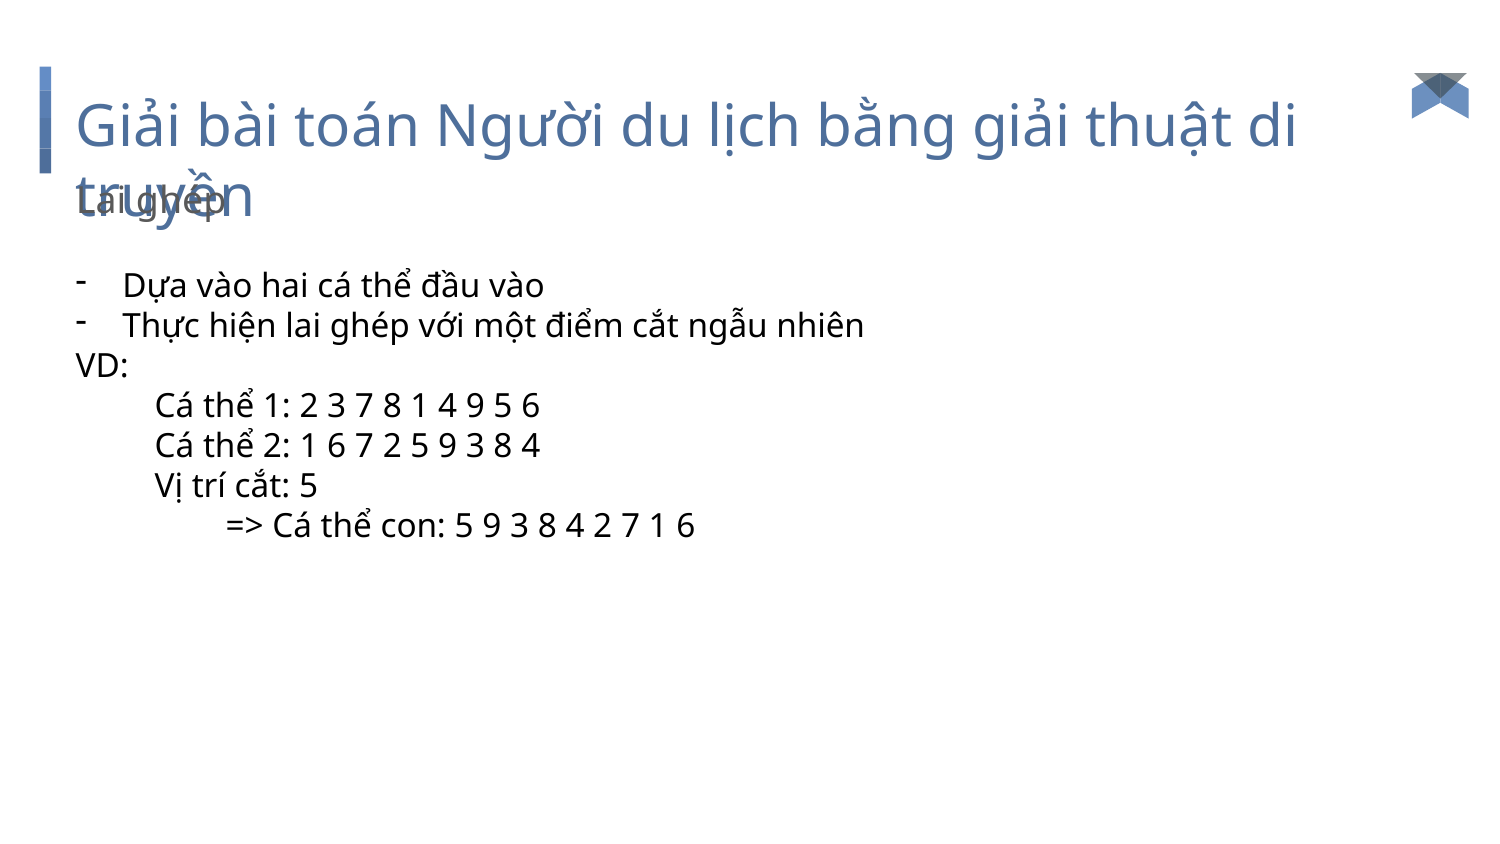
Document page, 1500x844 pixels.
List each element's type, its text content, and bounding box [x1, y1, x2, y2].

title Giải bài toán Người du lịch bằng giải thuật di truyền [60, 72, 1449, 154]
text_box Dựa vào hai cá thể đầu vào Thực hiện lai ghép với một điểm cắt ngẫu nhiên VD: Cá thể 1: 2 3 7 8 1 4 9 5 6 Cá thể 2: 1 6 7 2 5 9 3 8 4 Vị trí cắt: 5 => Cá thể con: 5 9 3 8 4 2 7 1 6 [60, 252, 1388, 796]
subtitle Lai ghép [60, 154, 1449, 219]
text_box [1417, 67, 1464, 125]
